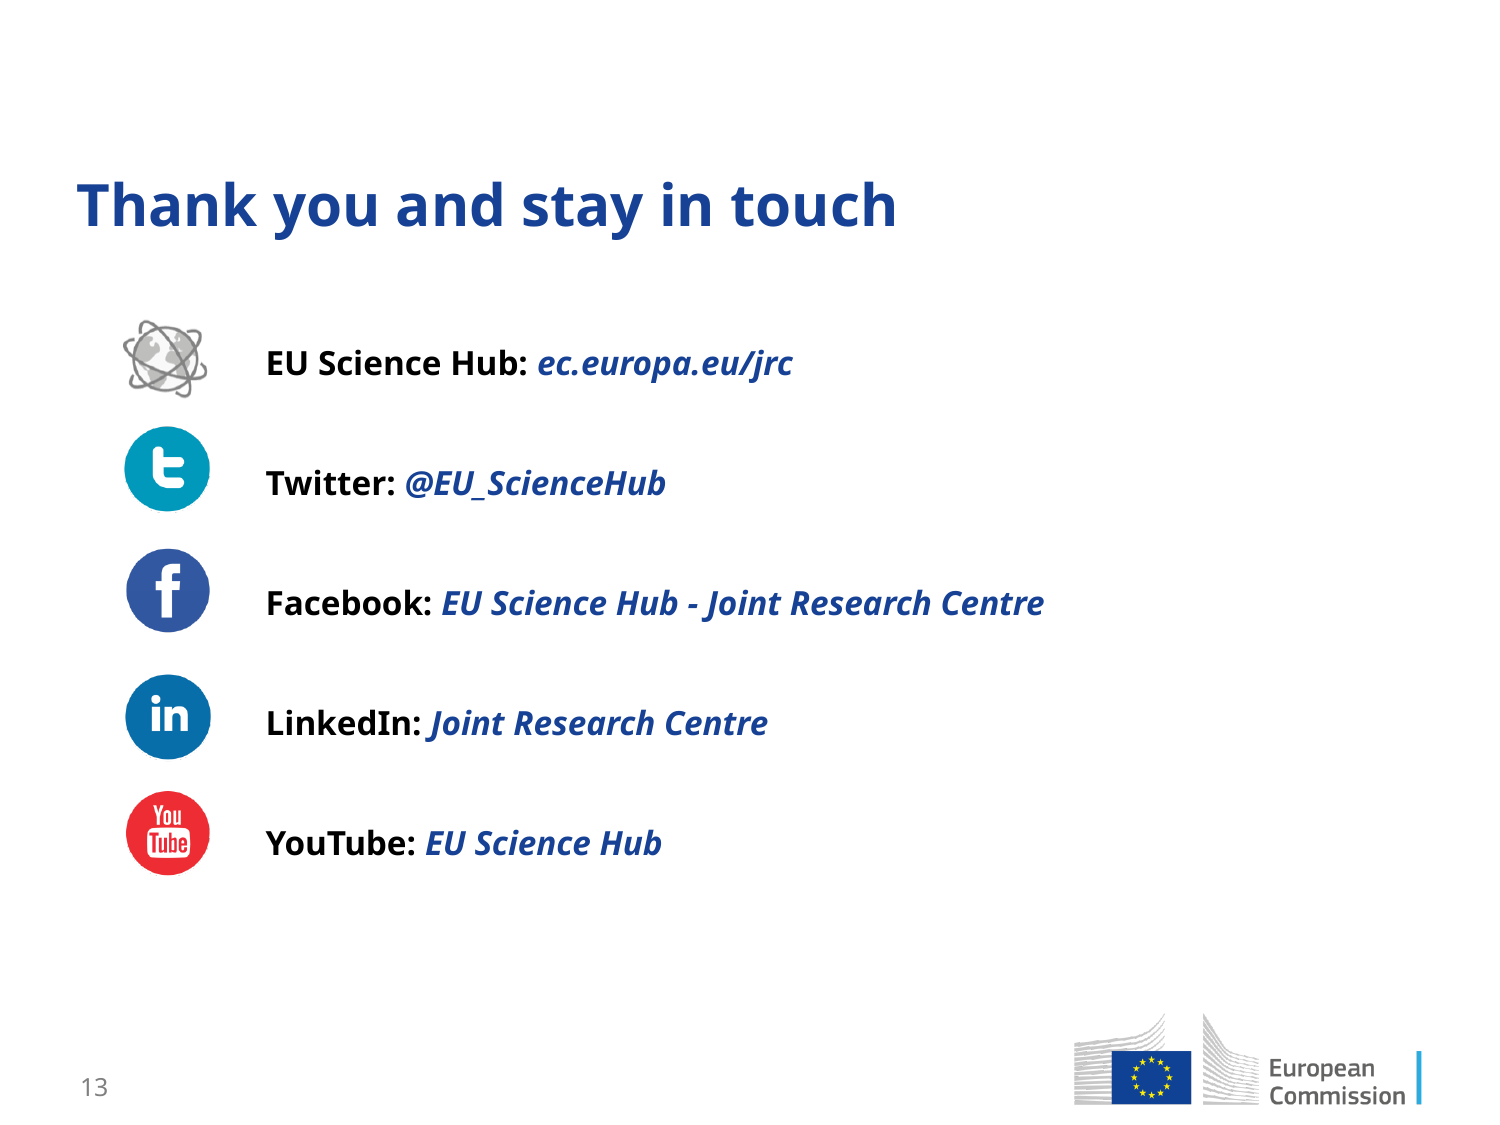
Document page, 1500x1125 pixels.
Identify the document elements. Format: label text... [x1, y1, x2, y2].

picture [119, 421, 214, 517]
picture [120, 668, 215, 764]
text_box EU Science Hub: ec.europa.eu/jrc Twitter: @EU_ScienceHub Facebook: EU Science Hub - Joint Research Centre LinkedIn: Joint Research Centre YouTube: EU Science Hub [194, 342, 1500, 1000]
picture [115, 538, 219, 642]
picture [121, 786, 214, 880]
title Thank you and stay in touch [76, 160, 1424, 268]
picture [1045, 1000, 1450, 1118]
picture [123, 313, 217, 410]
